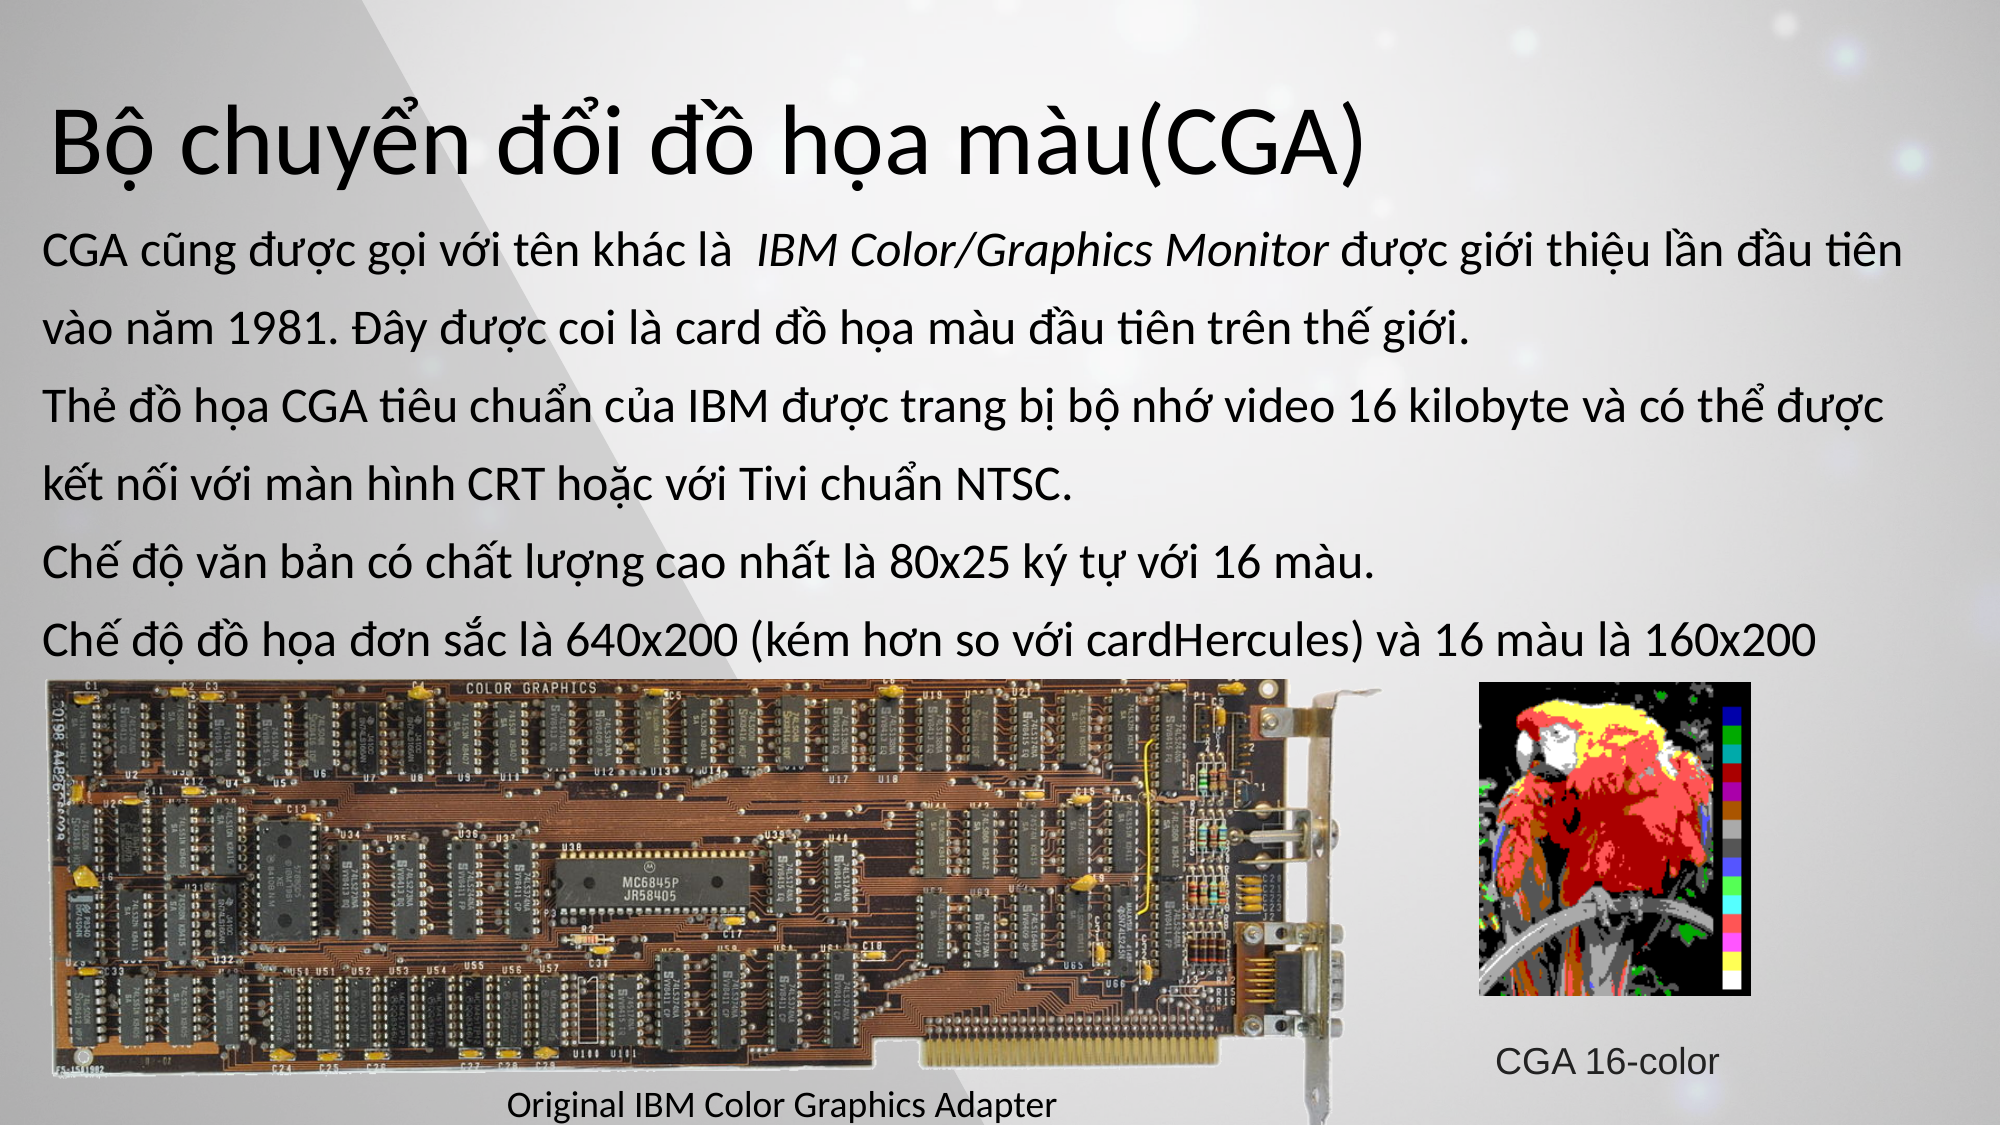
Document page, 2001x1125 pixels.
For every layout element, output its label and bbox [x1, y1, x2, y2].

text_box [0, 0, 2000, 1125]
picture [45, 679, 1406, 1125]
picture [1478, 682, 1751, 996]
